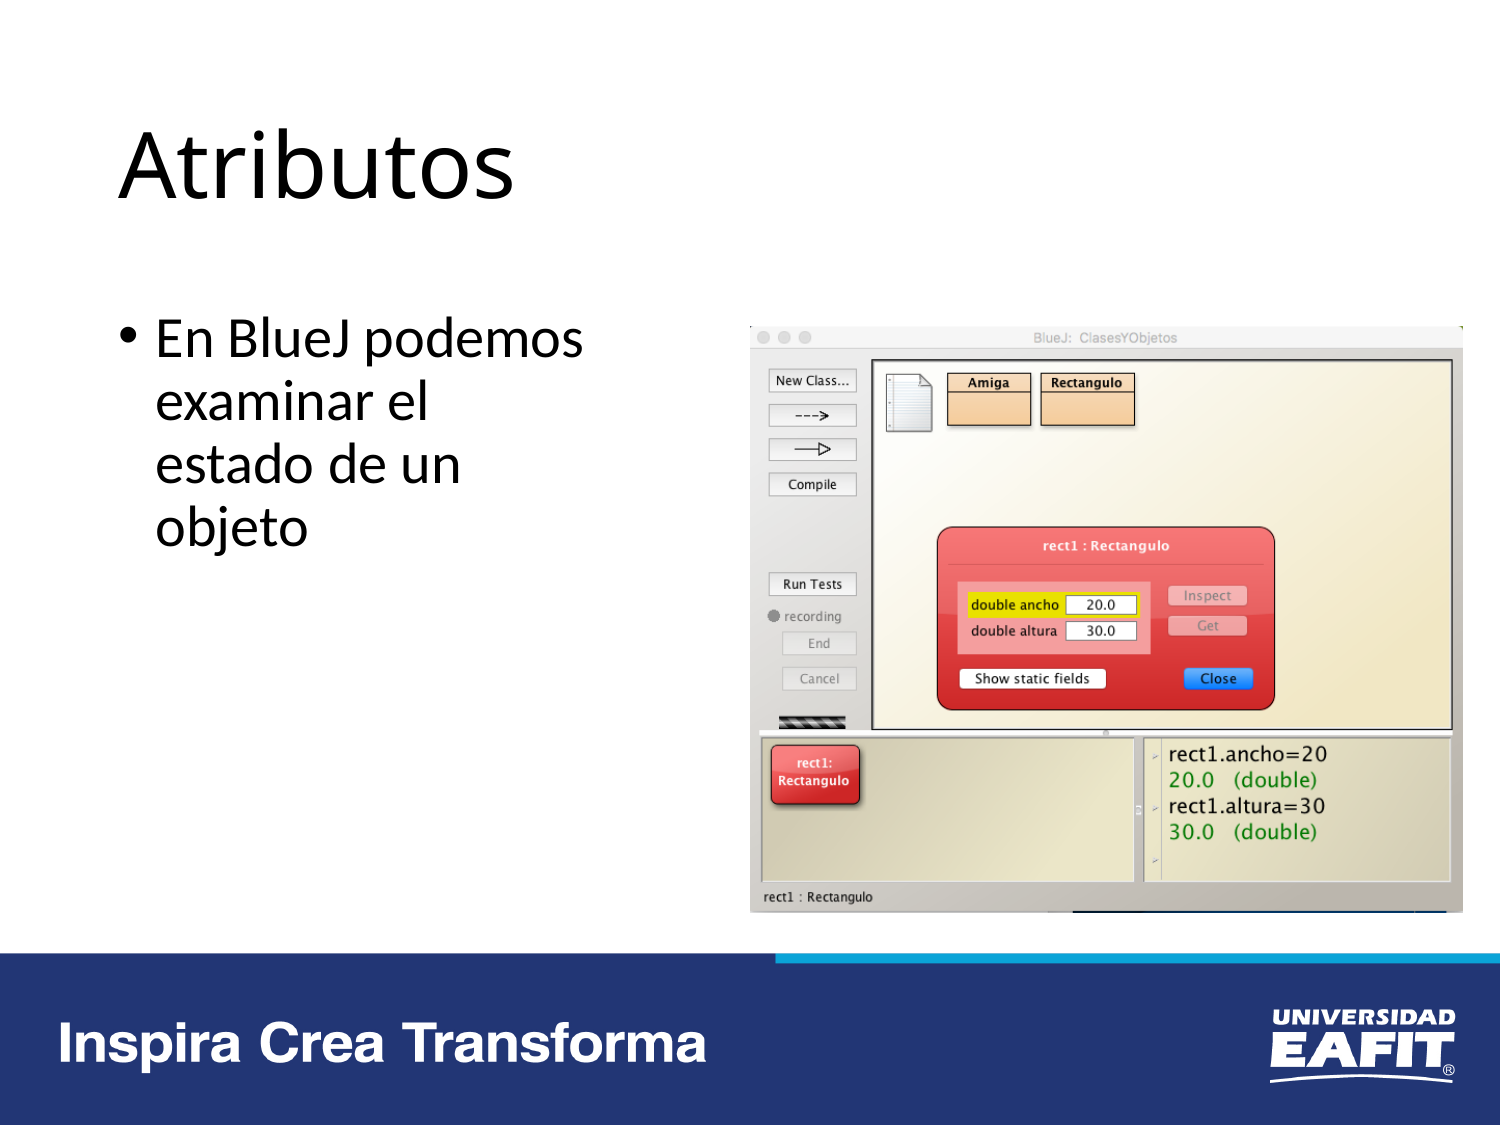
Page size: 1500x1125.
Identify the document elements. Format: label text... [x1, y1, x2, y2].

list En BlueJ podemos examinar el estado de un objeto [103, 299, 609, 1014]
title Atributos [103, 59, 1397, 278]
picture [0, 0, 1500, 1125]
